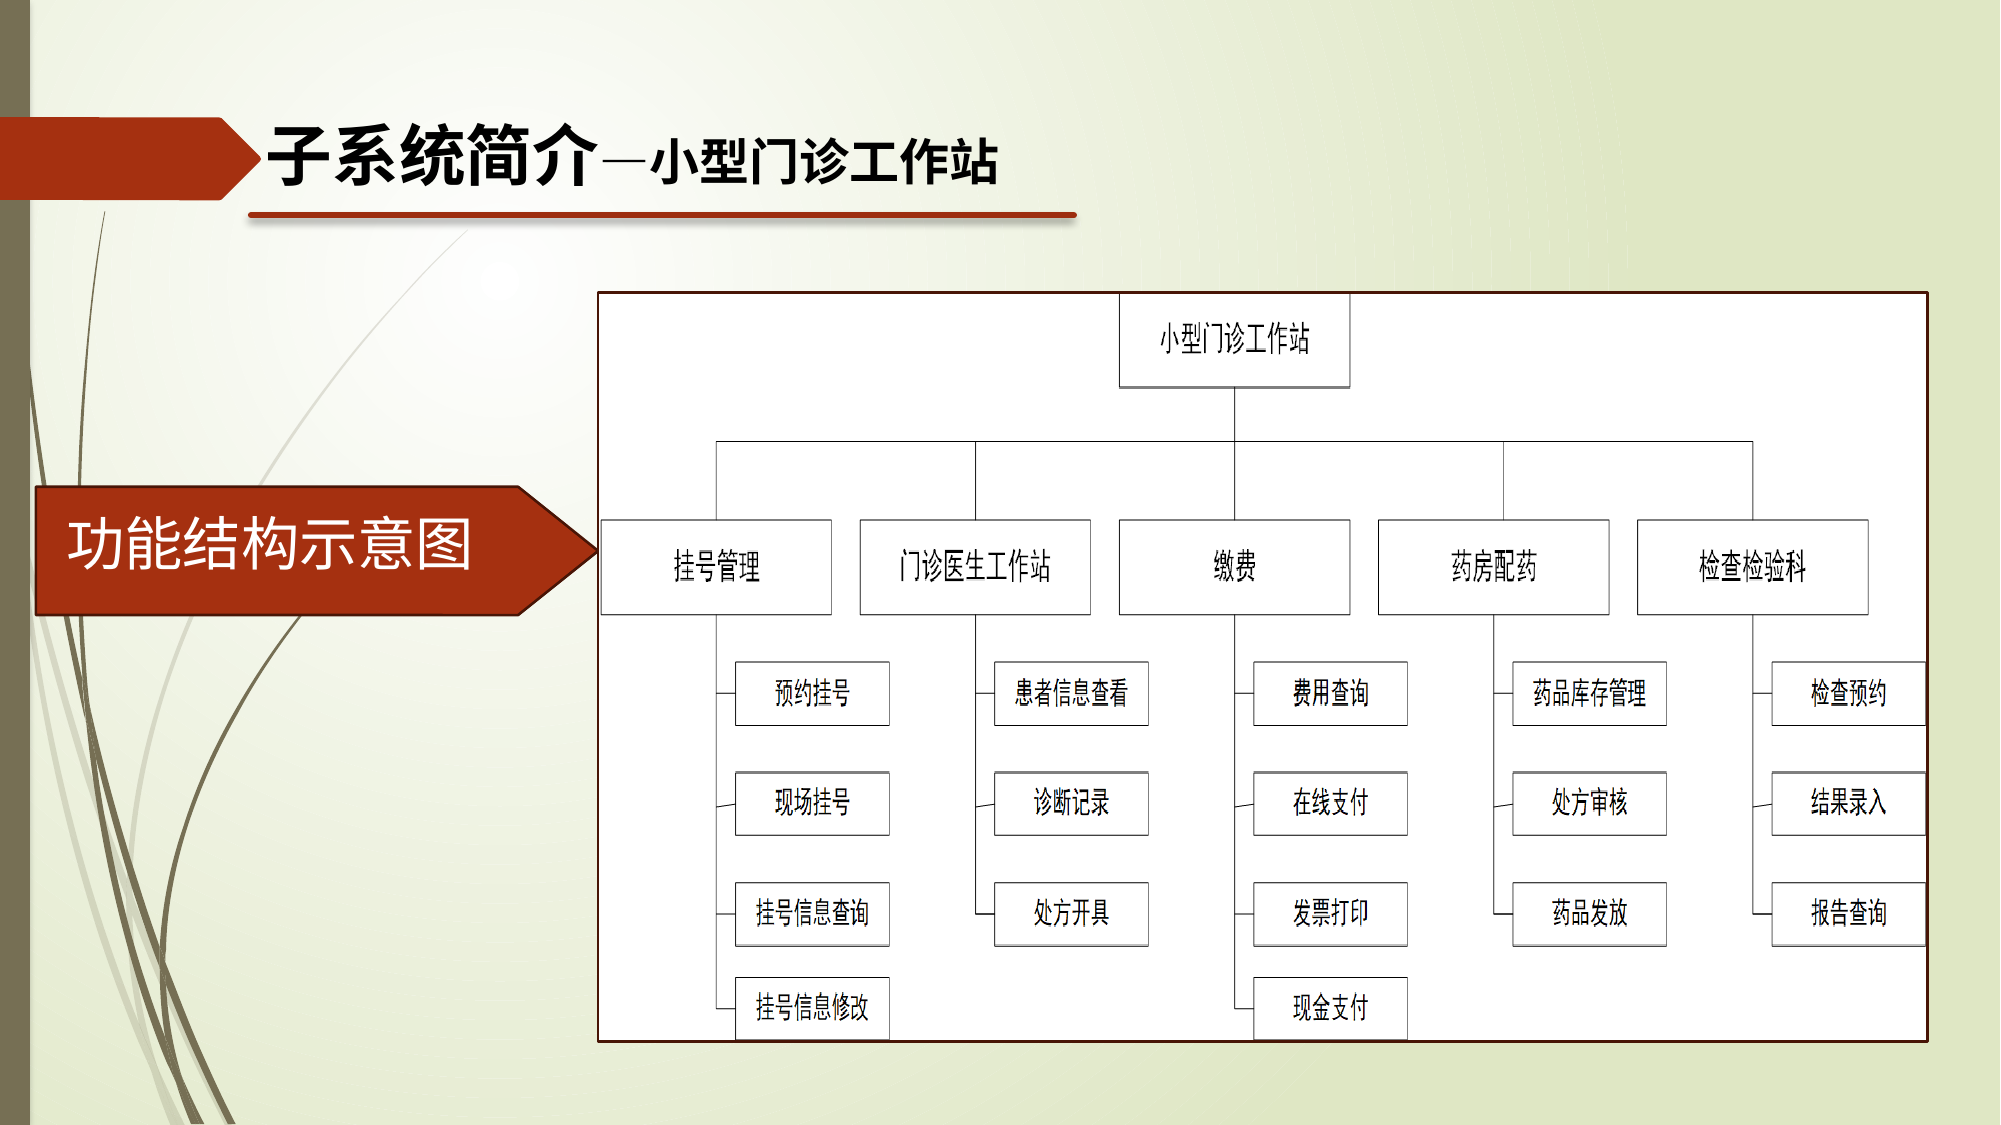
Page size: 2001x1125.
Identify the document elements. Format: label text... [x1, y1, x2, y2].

text_box 功能结构示意图 [51, 499, 530, 585]
text_box [597, 291, 1929, 1043]
text_box [34, 485, 597, 617]
text_box 子系统简介—小型门诊工作站 [251, 106, 1074, 202]
